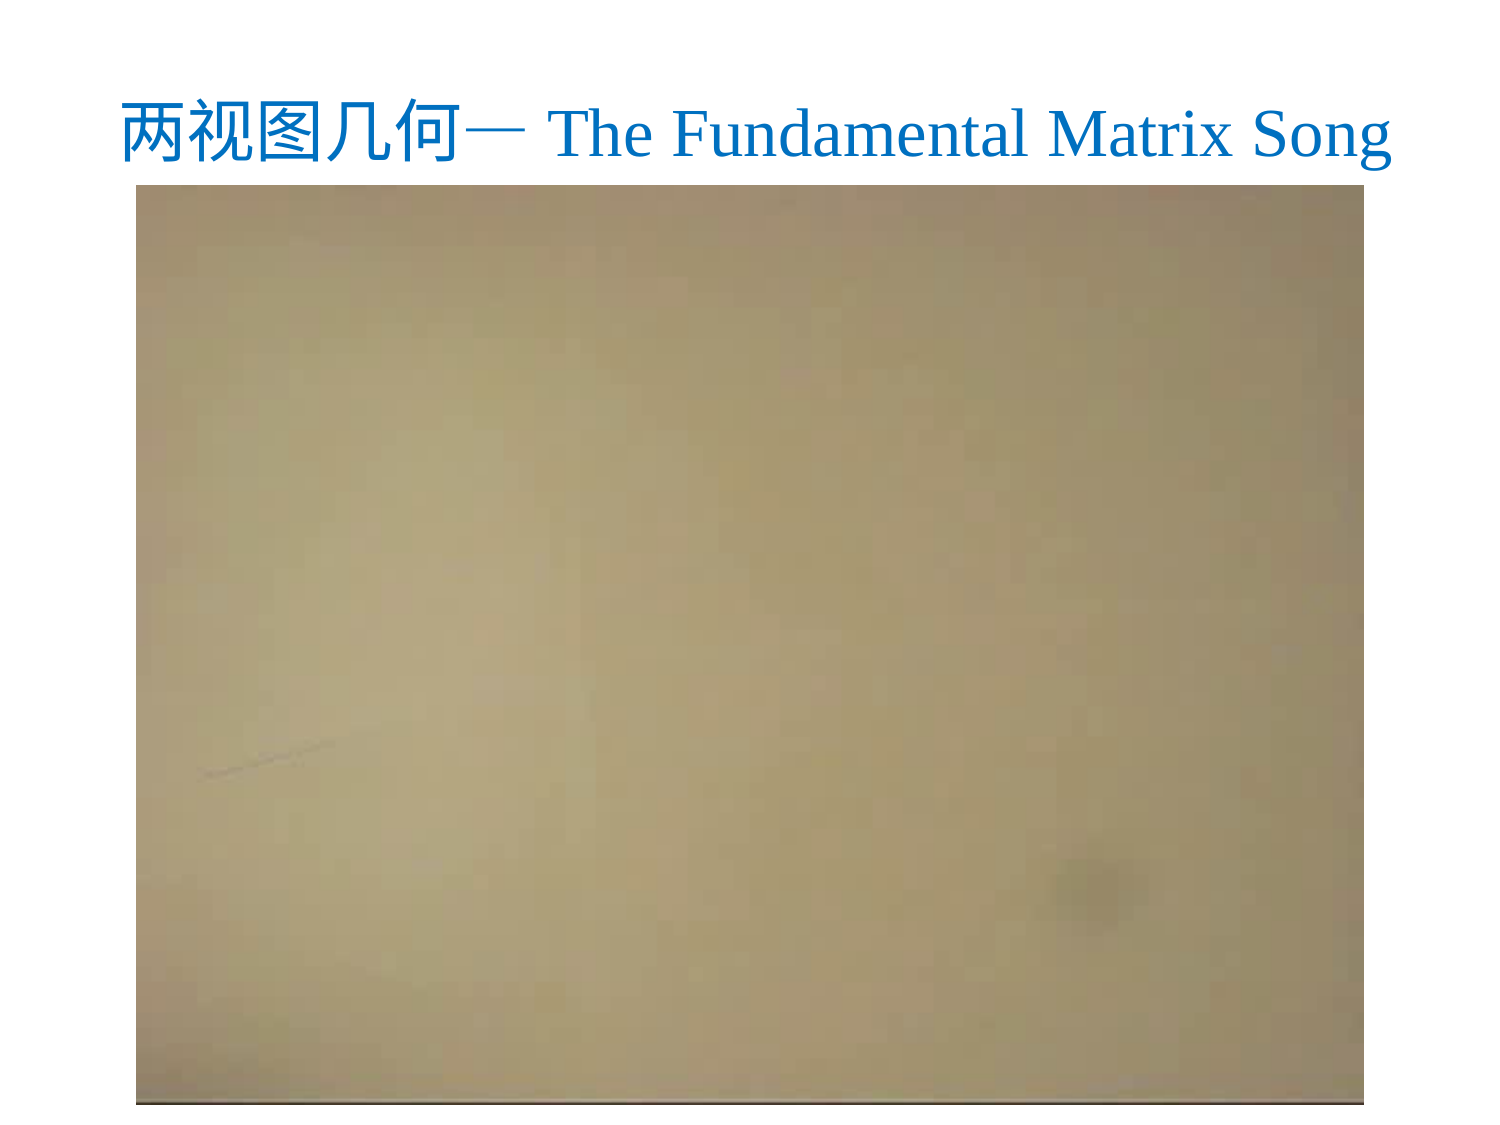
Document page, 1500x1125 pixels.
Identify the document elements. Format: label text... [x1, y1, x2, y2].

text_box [135, 184, 1365, 1106]
text_box 两视图几何—The Fundamental Matrix Song [103, 59, 1436, 208]
